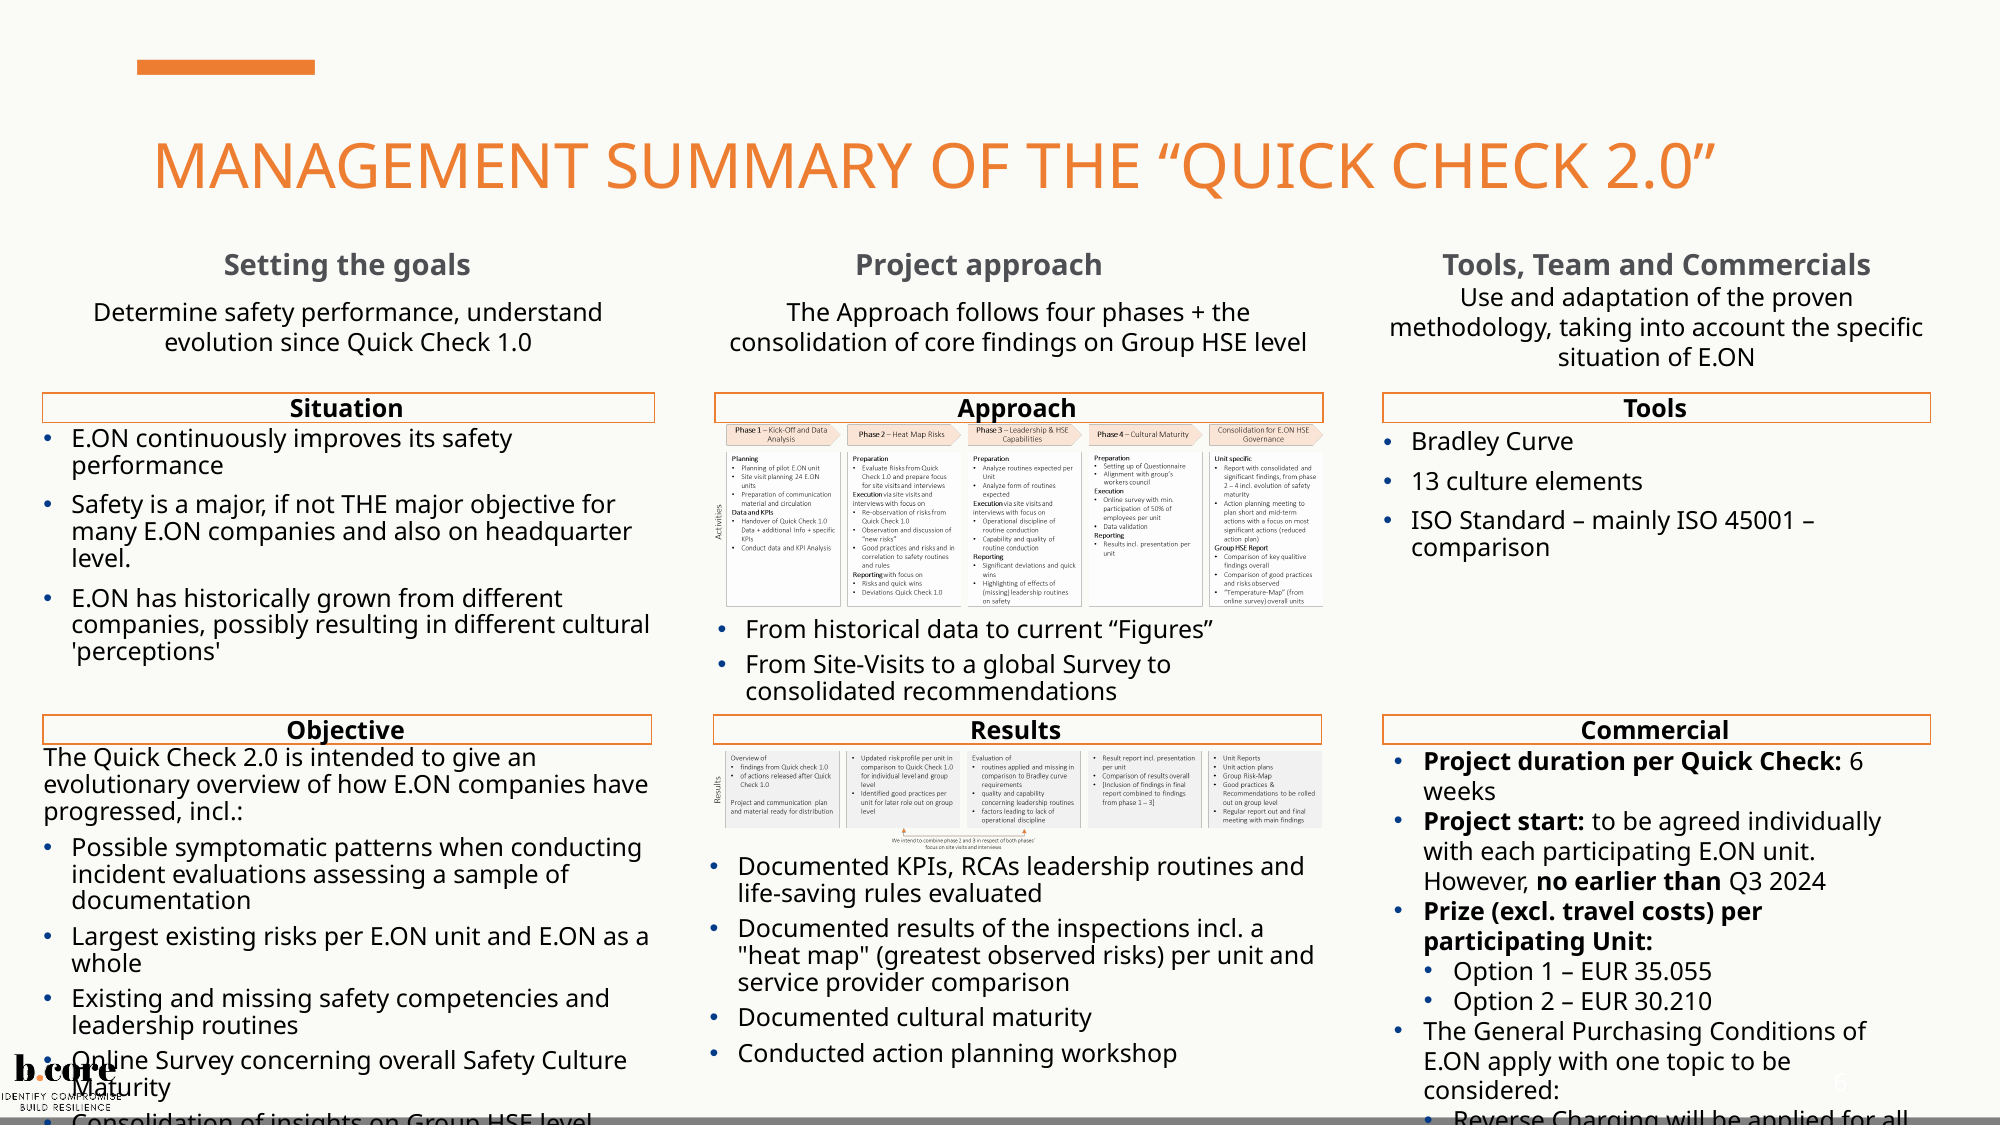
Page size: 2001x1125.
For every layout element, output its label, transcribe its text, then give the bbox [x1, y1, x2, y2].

text_box Determine safety performance, understand evolution since Quick Check 1.0 [42, 277, 655, 376]
title Management Summary of the “Quick Check 2.0” [137, 59, 1863, 278]
picture [708, 751, 1322, 854]
text_box Approach [714, 392, 1324, 423]
text_box Project approach [855, 245, 1104, 281]
text_box From historical data to current “Figures” From Site-Visits to a global Survey to consolidated recommendations [717, 616, 1328, 706]
text_box Situation [42, 392, 655, 423]
text_box The Quick Check 2.0 is intended to give an evolutionary overview of how E.ON companies have progressed, incl.: Possible symptomatic patterns when conducting incident evaluations assessing a sample of documentation Largest existing risks per E.ON unit and E.ON as a whole Existing and missing safety competencies and leadership routines Online Survey concerning overall Safety Culture Maturity Consolidation of insights on Group HSE level [43, 745, 651, 1125]
text_box Use and adaptation of the proven methodology, taking into account the specific situation of E.ON [1383, 277, 1931, 376]
text_box Tools [1383, 392, 1931, 423]
picture [0, 1053, 43, 1113]
picture [709, 422, 1323, 610]
text_box Documented KPIs, RCAs leadership routines and life-saving rules evaluated Documented results of the inspections incl. a "heat map" (greatest observed risks) per unit and service provider comparison Documented cultural maturity Conducted action planning workshop [709, 854, 1320, 1068]
text_box E.ON continuously improves its safety performance Safety is a major, if not THE major objective for many E.ON companies and also on headquarter level. E.ON has historically grown from different companies, possibly resulting in different cultural 'perceptions' [43, 425, 654, 667]
text_box Objective [43, 714, 652, 745]
text_box Results [713, 714, 1322, 745]
text_box The Approach follows four phases + the consolidation of core findings on Group HSE level [714, 277, 1323, 376]
text_box Project duration per Quick Check: 6 weeks Project start: to be agreed individually with each participating E.ON unit. However, no earlier than Q3 2024 Prize (excl. travel costs) per participating Unit: Option 1 – EUR 35.055 Option 2 – EUR 30.210 The General Purchasing Conditions of E.ON apply with one topic to be considered: Reverse Charging will be applied for all E.ON units in countries other than Germany [1393, 745, 1921, 1125]
text_box Commercial [1383, 714, 1931, 745]
text_box Setting the goals [223, 245, 472, 281]
text_box Bradley Curve 13 culture elements ISO Standard – mainly ISO 45001 – comparison [1383, 429, 1931, 602]
text_box Tools, Team and Commercials [1442, 245, 1872, 281]
